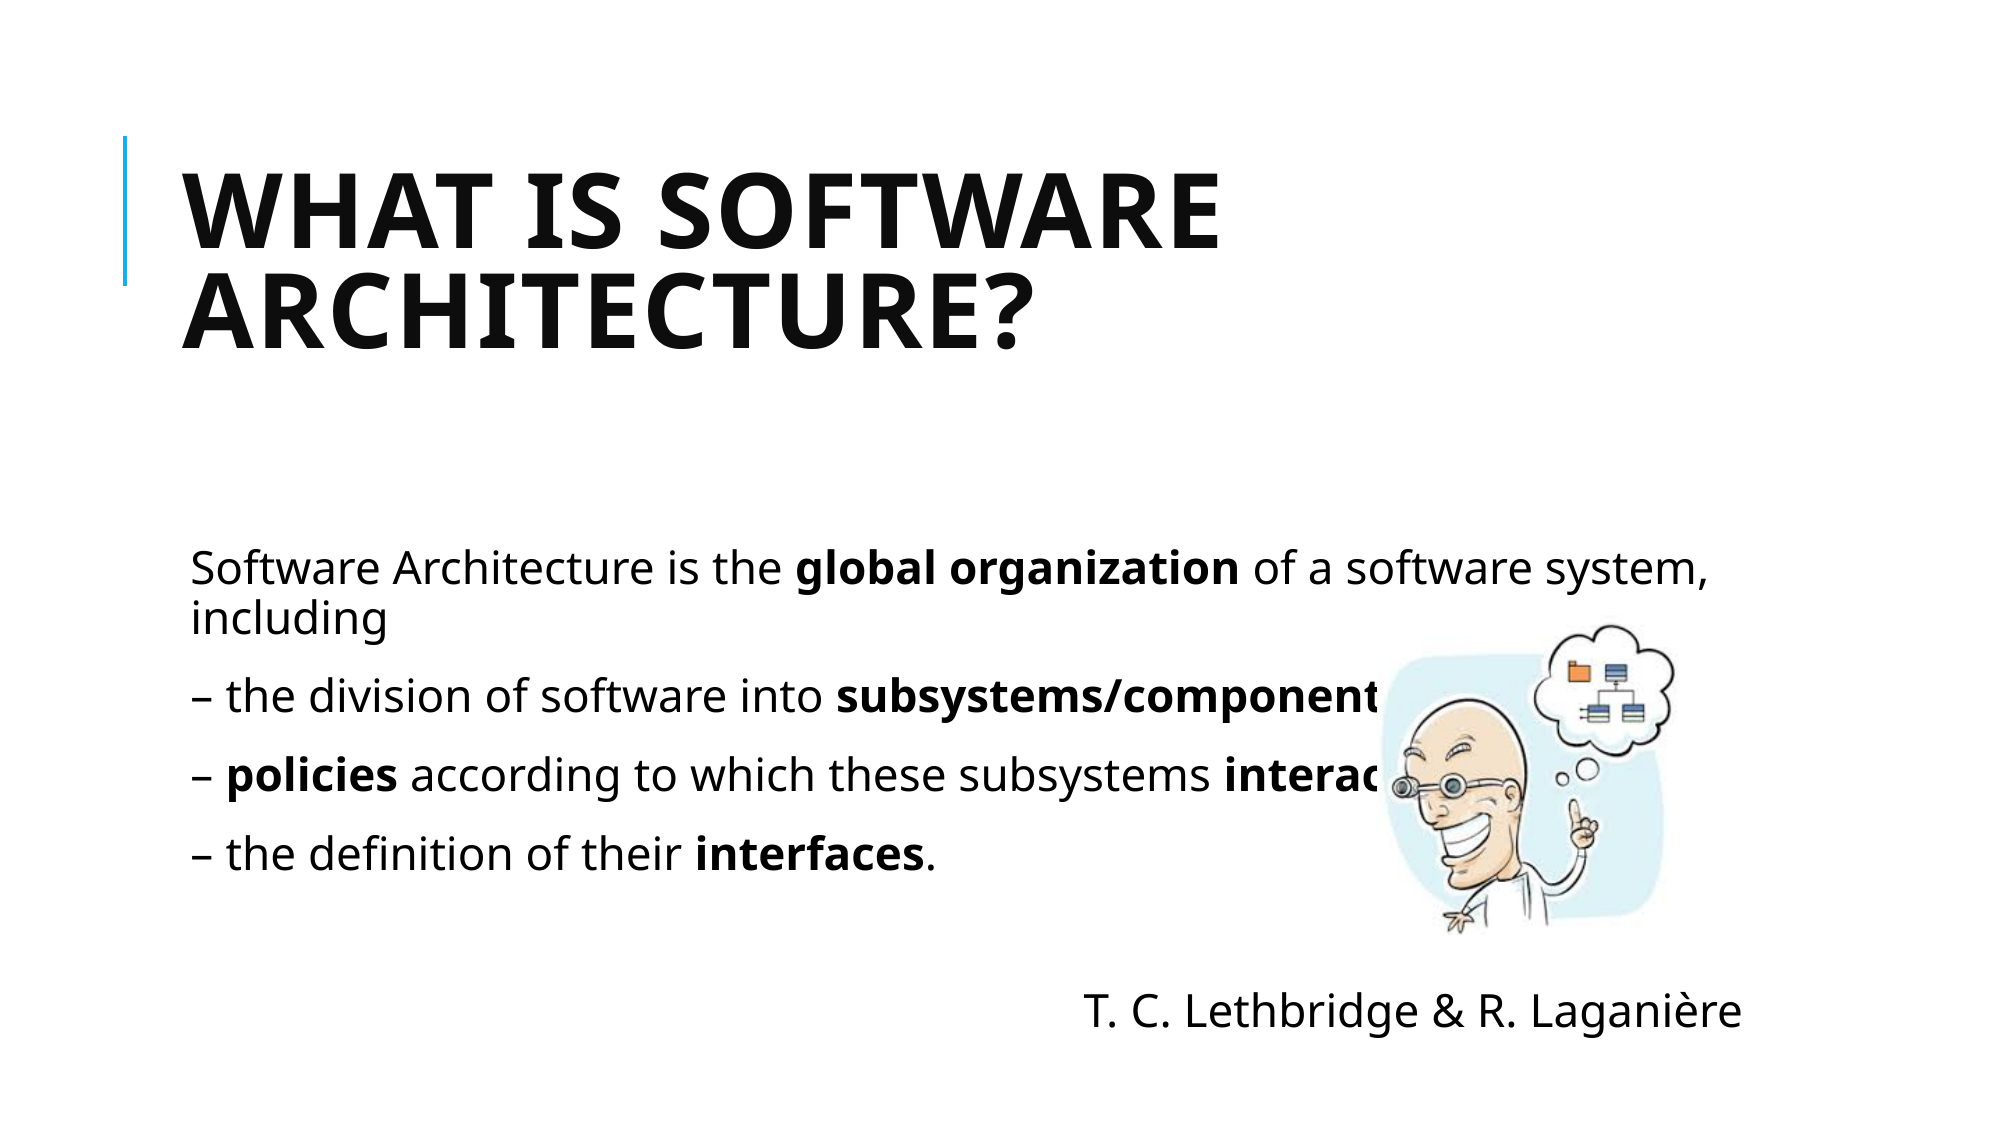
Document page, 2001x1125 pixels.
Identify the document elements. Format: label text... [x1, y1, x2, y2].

title What is Software Architecture? [168, 96, 1763, 342]
list Software Architecture is the global organization of a software system, including – the division of software into subsystems/components, – policies according to which these subsystems interact, – the definition of their interfaces. T. C. Lethbridge & R. Laganière [168, 375, 1763, 1035]
picture [1377, 614, 1683, 935]
